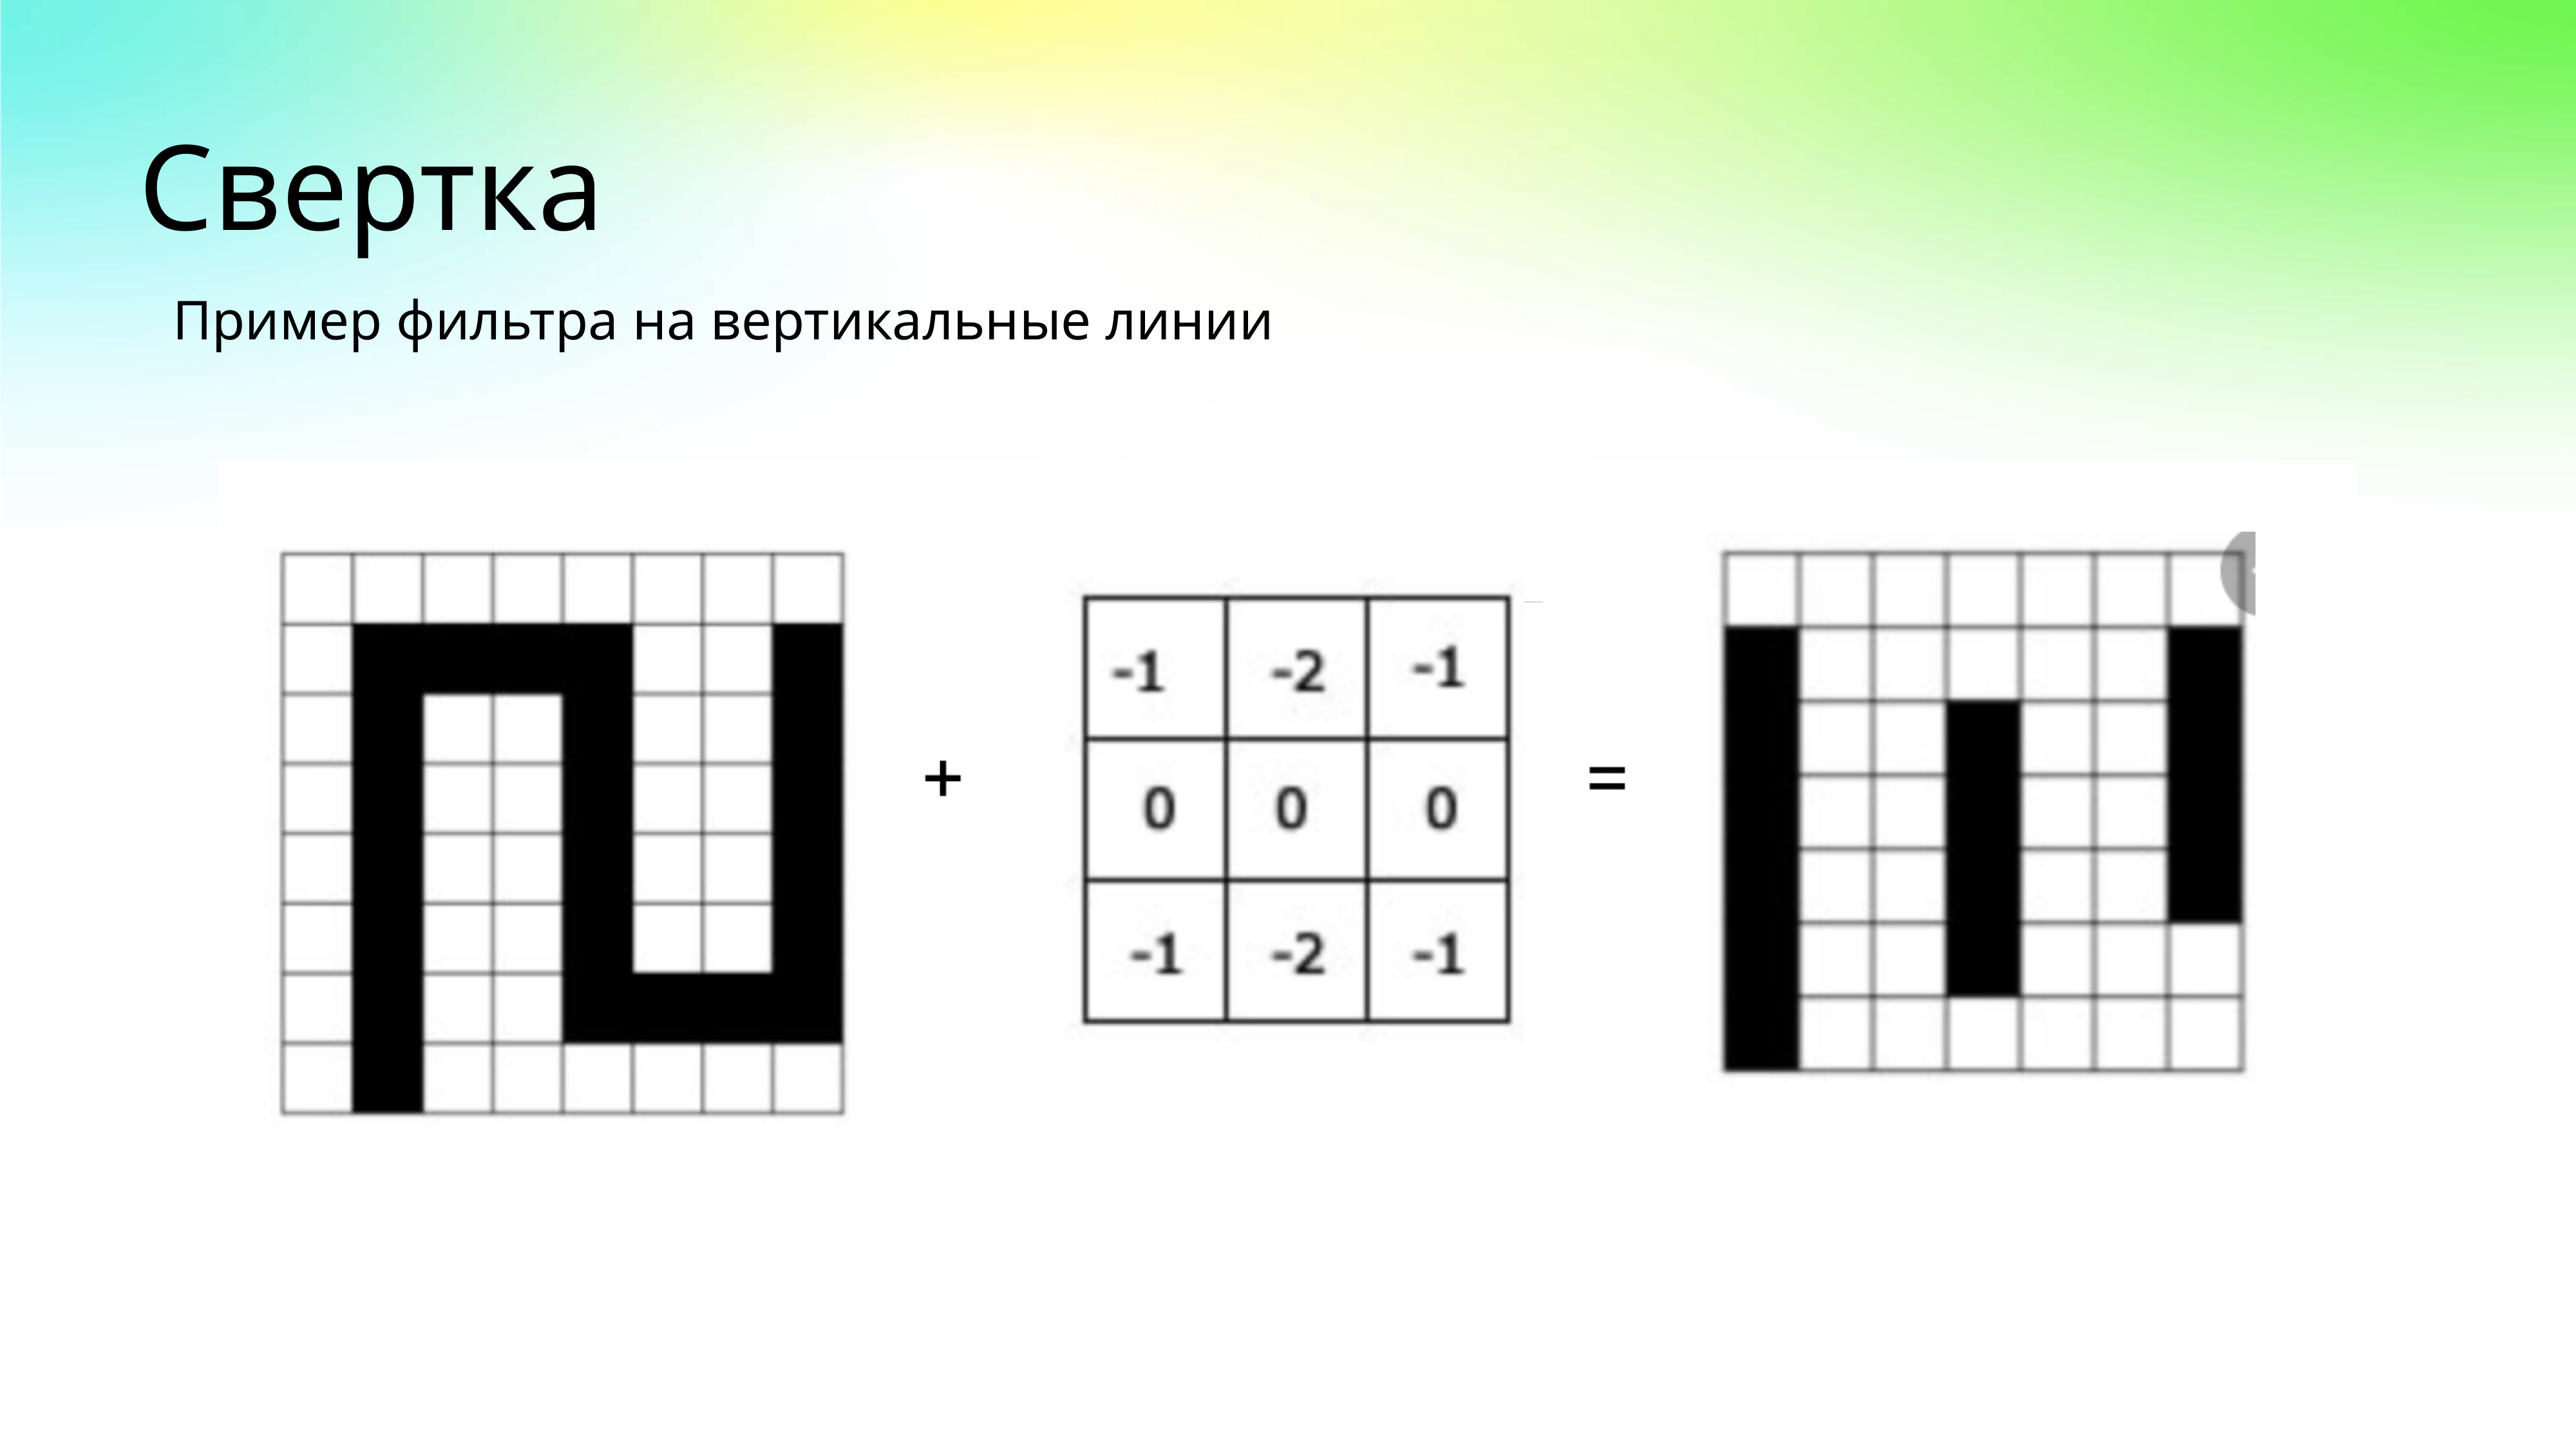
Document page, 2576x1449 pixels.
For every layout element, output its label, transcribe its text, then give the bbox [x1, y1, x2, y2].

picture [0, 0, 2576, 1449]
title Свертка [133, 107, 2443, 350]
text_box Пример фильтра на вертикальные линии [163, 276, 2433, 360]
